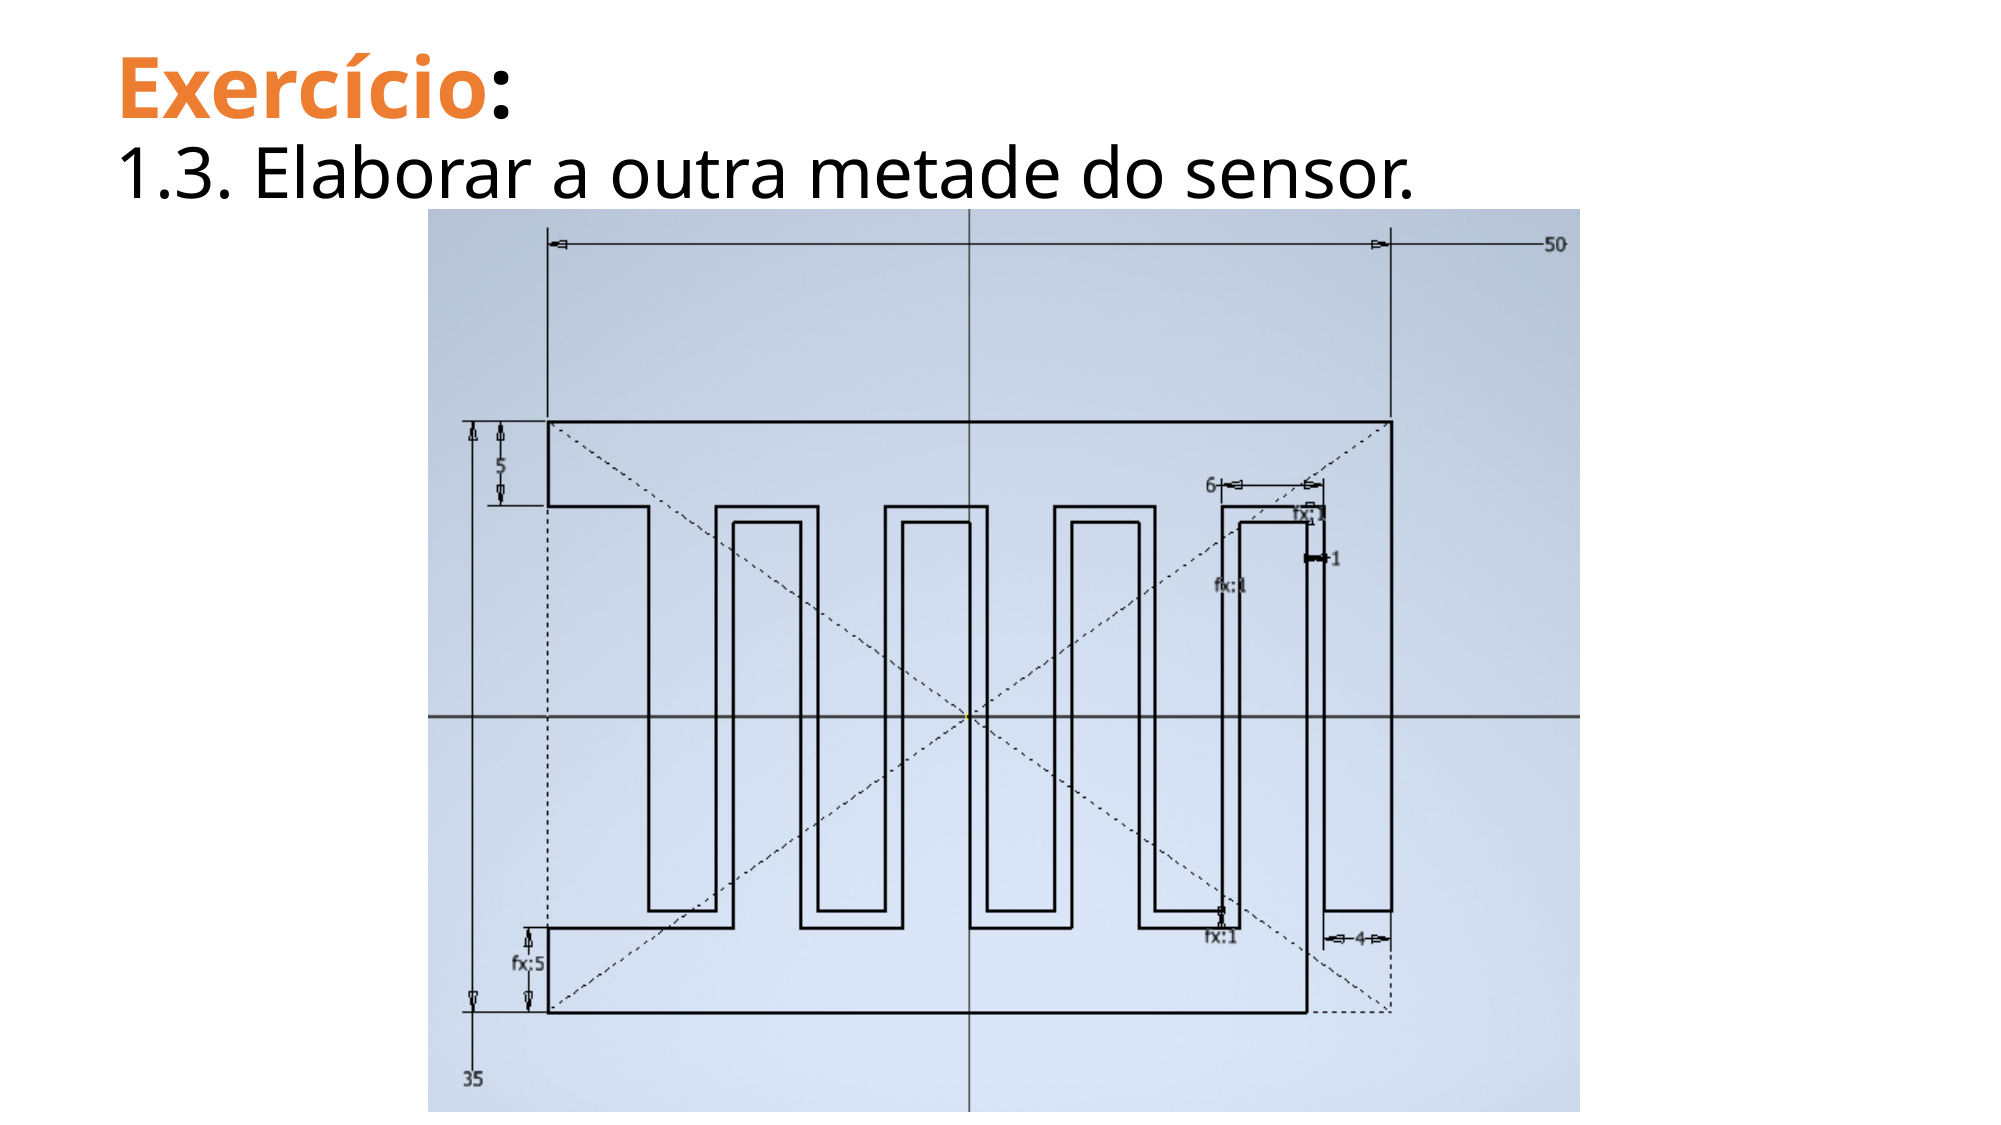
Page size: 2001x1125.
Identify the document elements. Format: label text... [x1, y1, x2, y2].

text_box Exercício: 1.3. Elaborar a outra metade do sensor. [100, 37, 1931, 222]
picture [428, 209, 1580, 1112]
